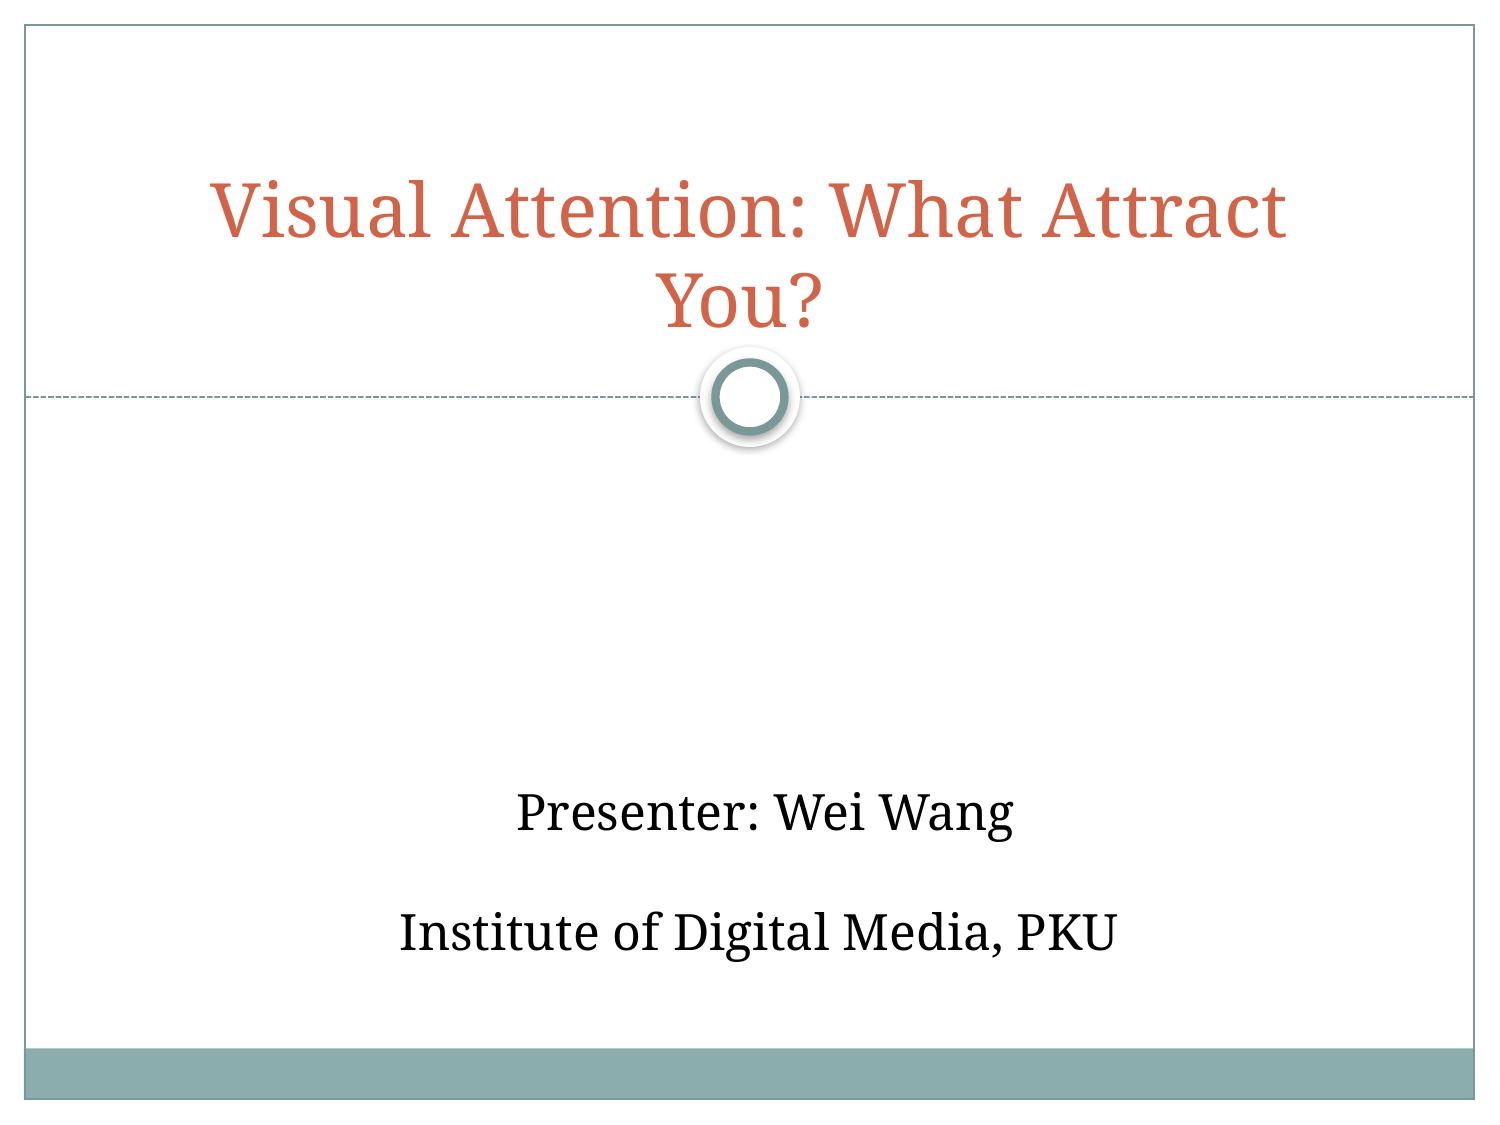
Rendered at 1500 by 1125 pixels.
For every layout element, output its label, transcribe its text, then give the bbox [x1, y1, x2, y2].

title Visual Attention: What Attract You? [112, 62, 1388, 350]
text_box Presenter: Wei Wang Institute of Digital Media, PKU [385, 773, 1146, 969]
